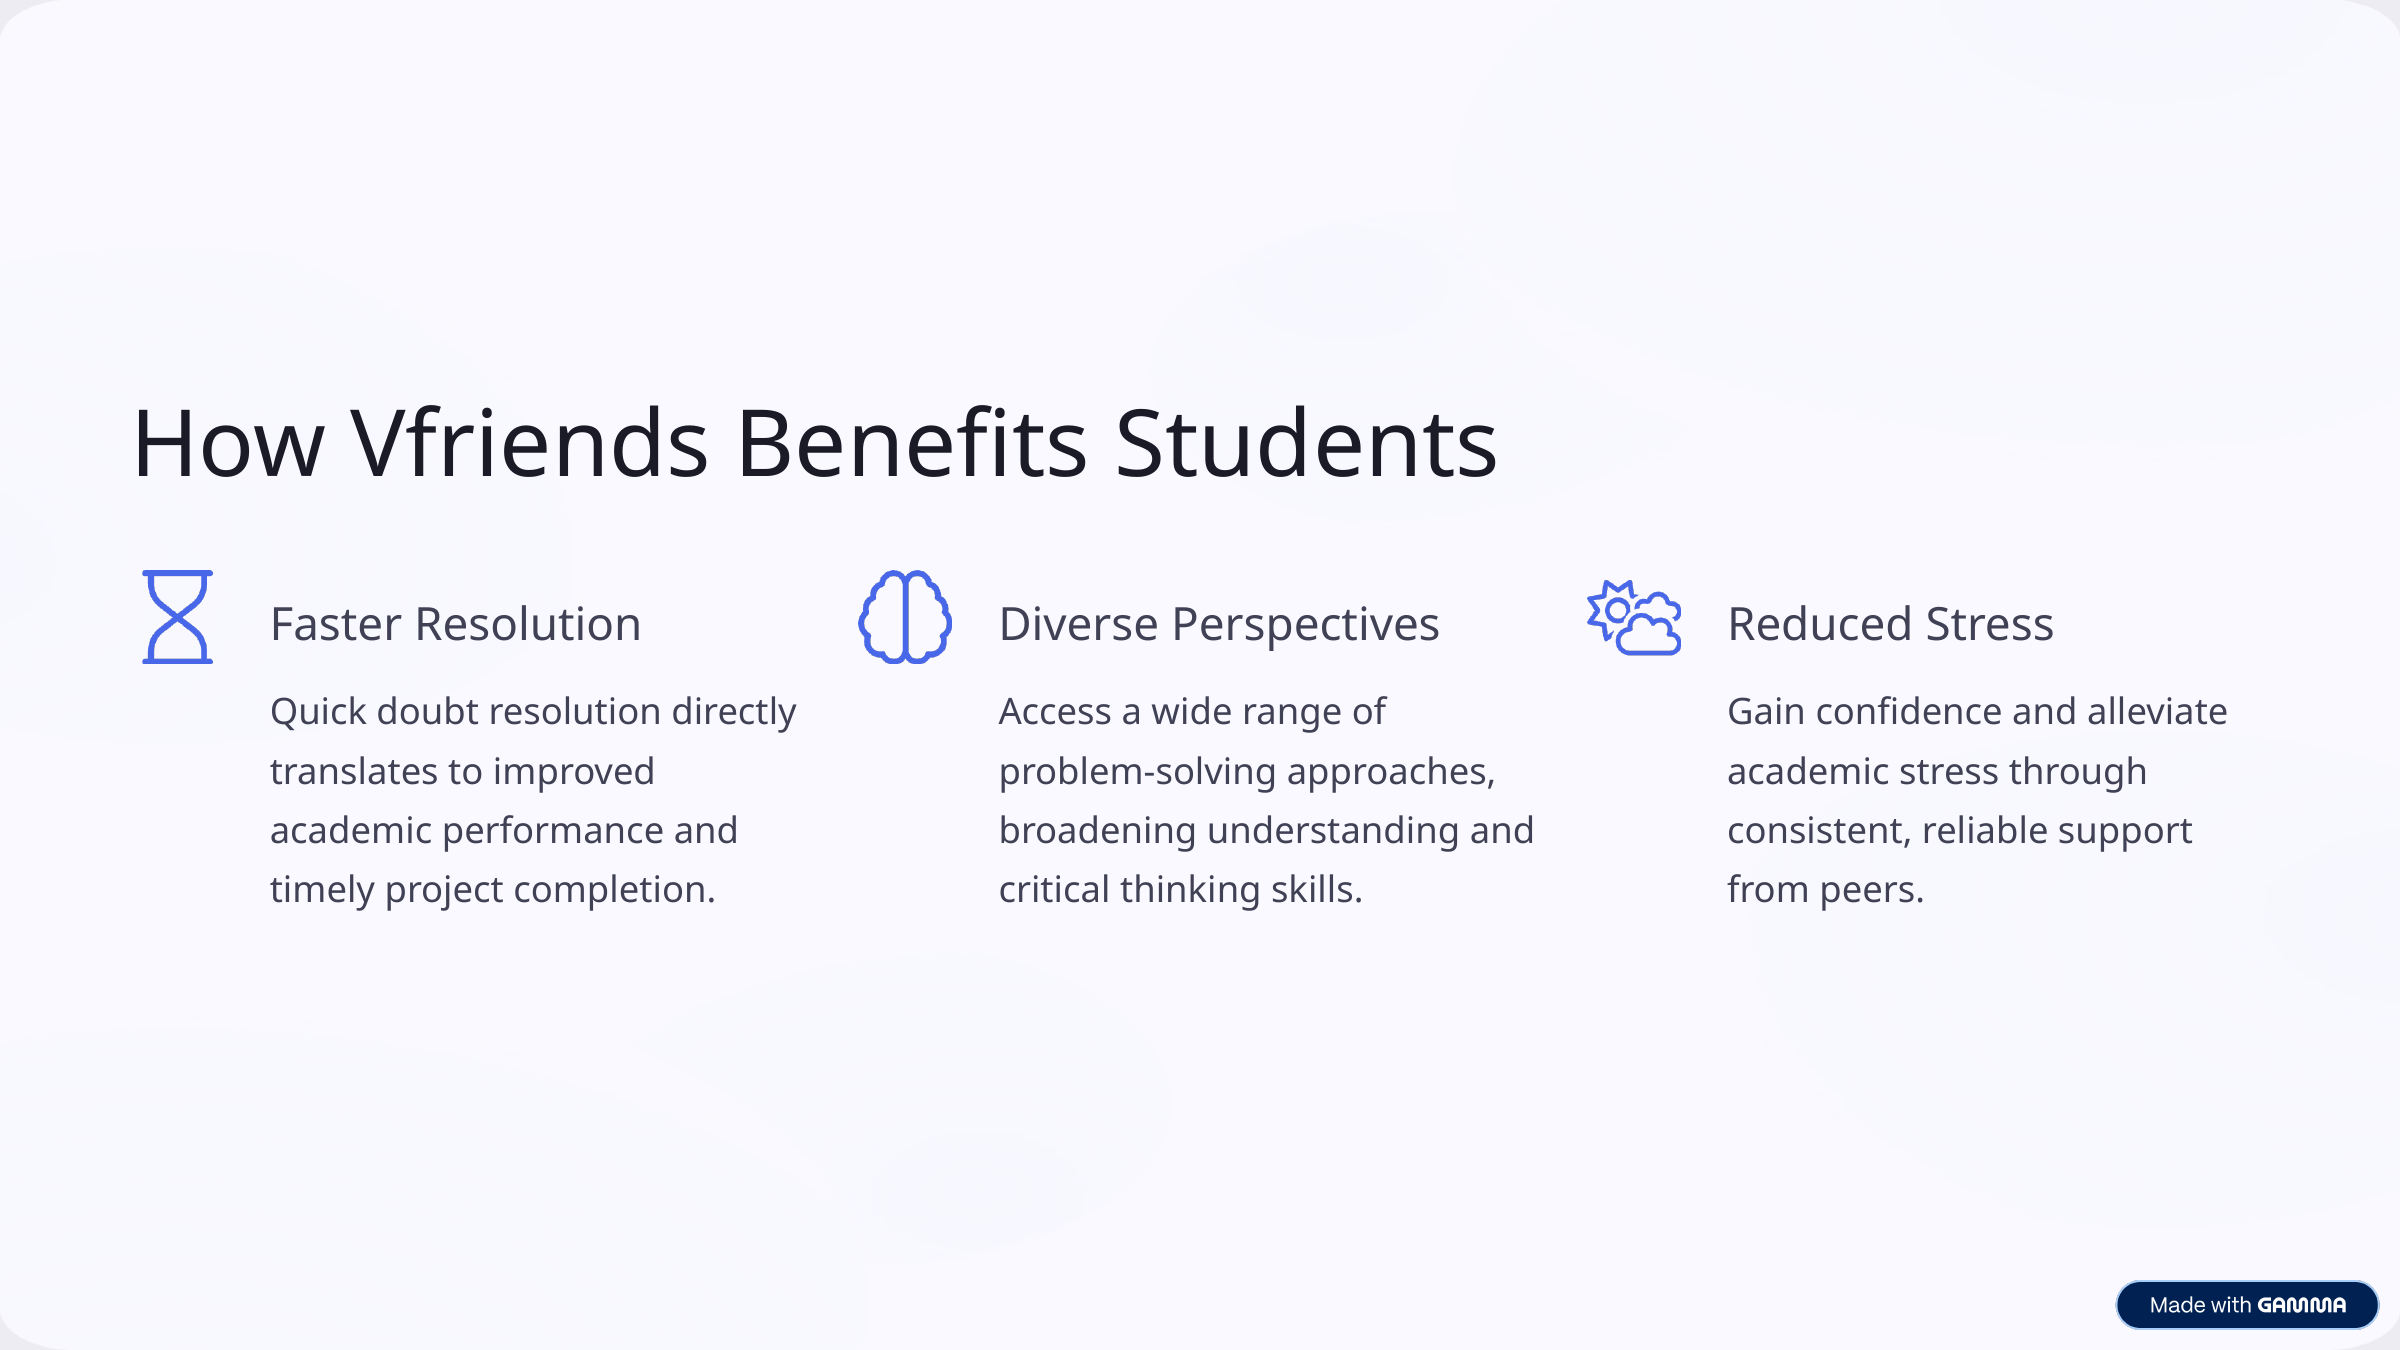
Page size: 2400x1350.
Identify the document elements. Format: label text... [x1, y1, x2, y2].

text_box Reduced Stress [1727, 592, 2193, 651]
text_box Gain confidence and alleviate academic stress through consistent, reliable support from peers. [1727, 672, 2270, 911]
picture [2106, 1271, 2389, 1339]
text_box Diverse Perspectives [998, 592, 1464, 651]
text_box How Vfriends Benefits Students [130, 379, 1530, 496]
picture [858, 570, 952, 664]
text_box Access a wide range of problem-solving approaches, broadening understanding and critical thinking skills. [998, 672, 1542, 911]
text_box Quick doubt resolution directly translates to improved academic performance and timely project completion. [269, 672, 813, 971]
text_box Faster Resolution [269, 592, 735, 651]
picture [130, 570, 224, 664]
picture [1587, 570, 1681, 664]
